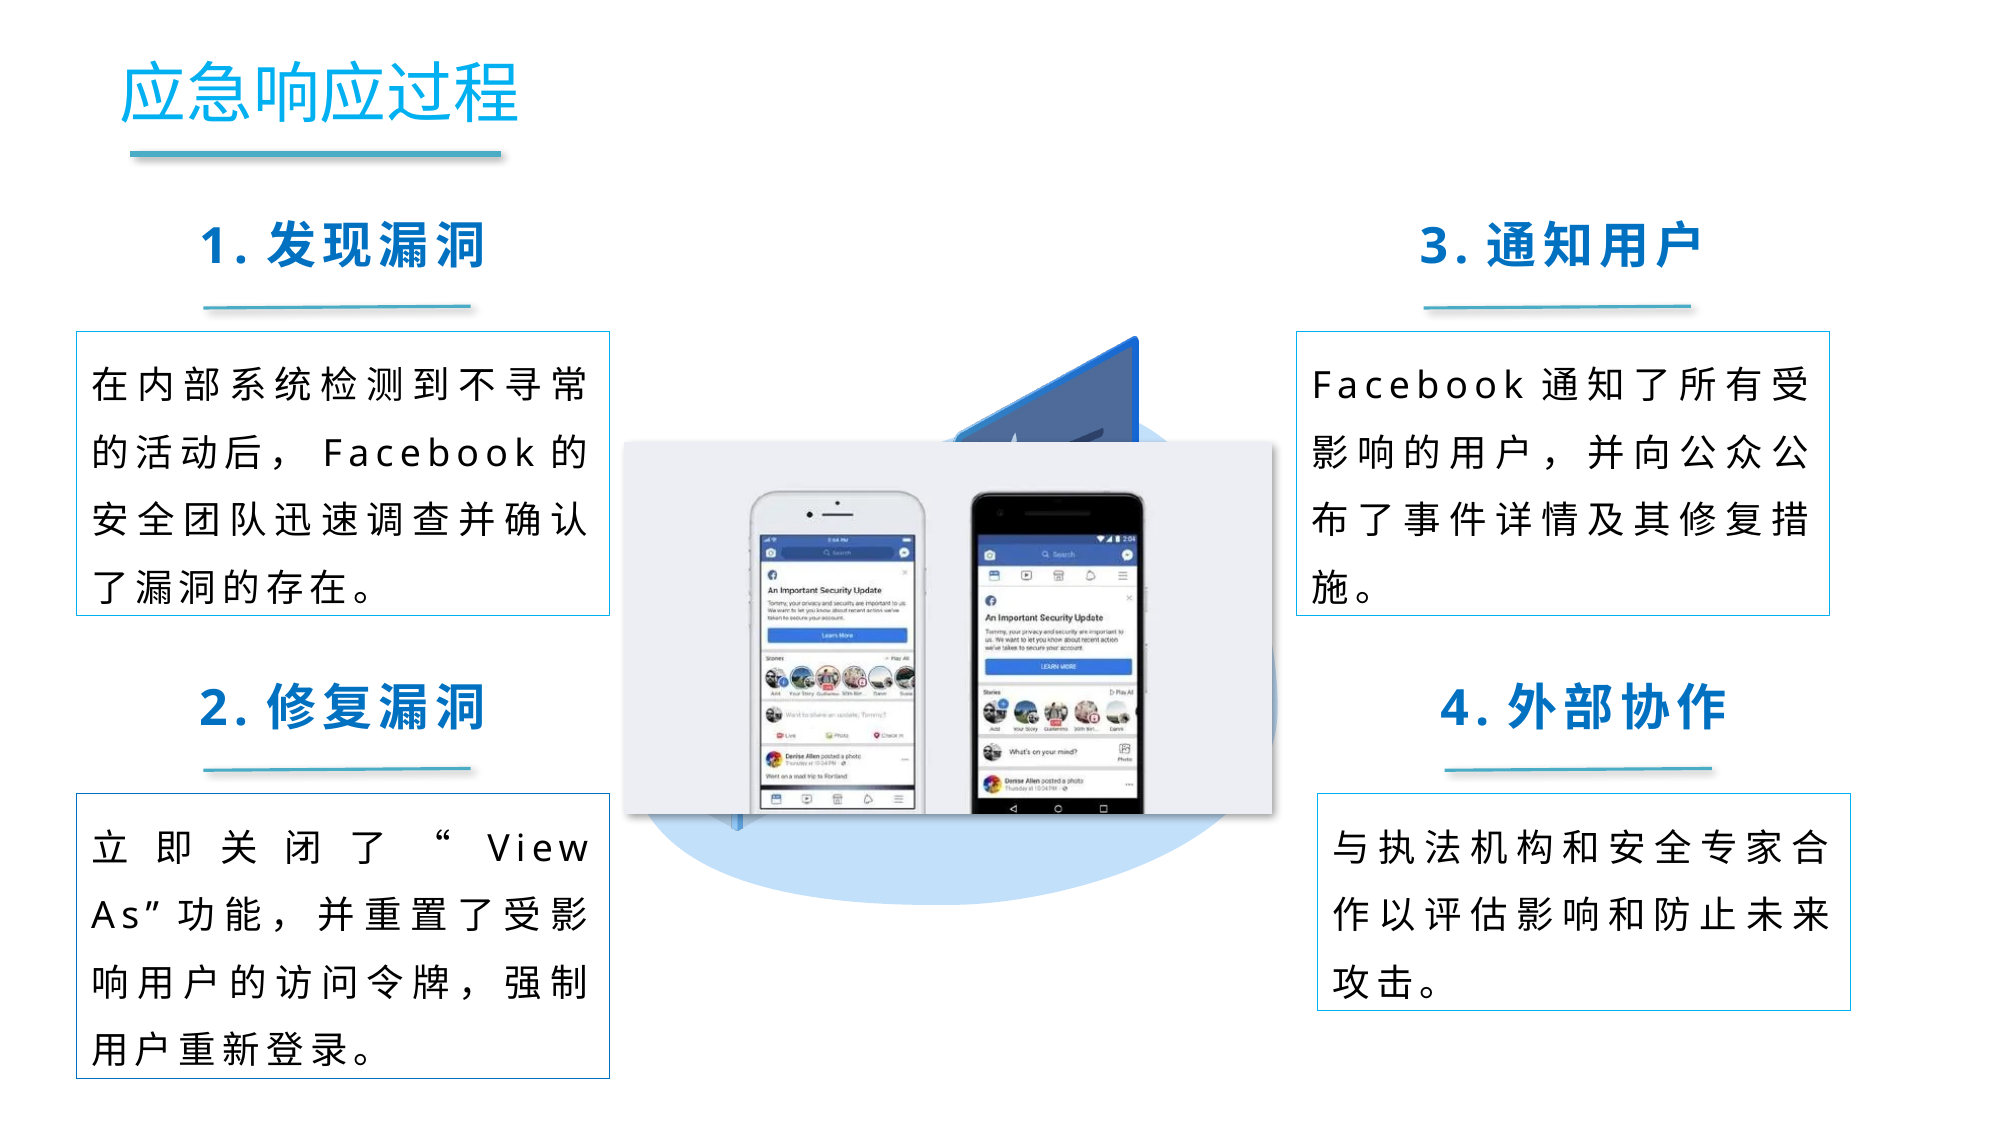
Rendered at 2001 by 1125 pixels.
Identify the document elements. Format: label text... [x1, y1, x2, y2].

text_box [1296, 206, 1830, 619]
picture [624, 442, 1272, 814]
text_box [76, 206, 610, 619]
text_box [1317, 668, 1851, 1014]
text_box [609, 336, 1278, 905]
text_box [76, 668, 610, 1082]
text_box 应急响应过程 [105, 43, 537, 139]
